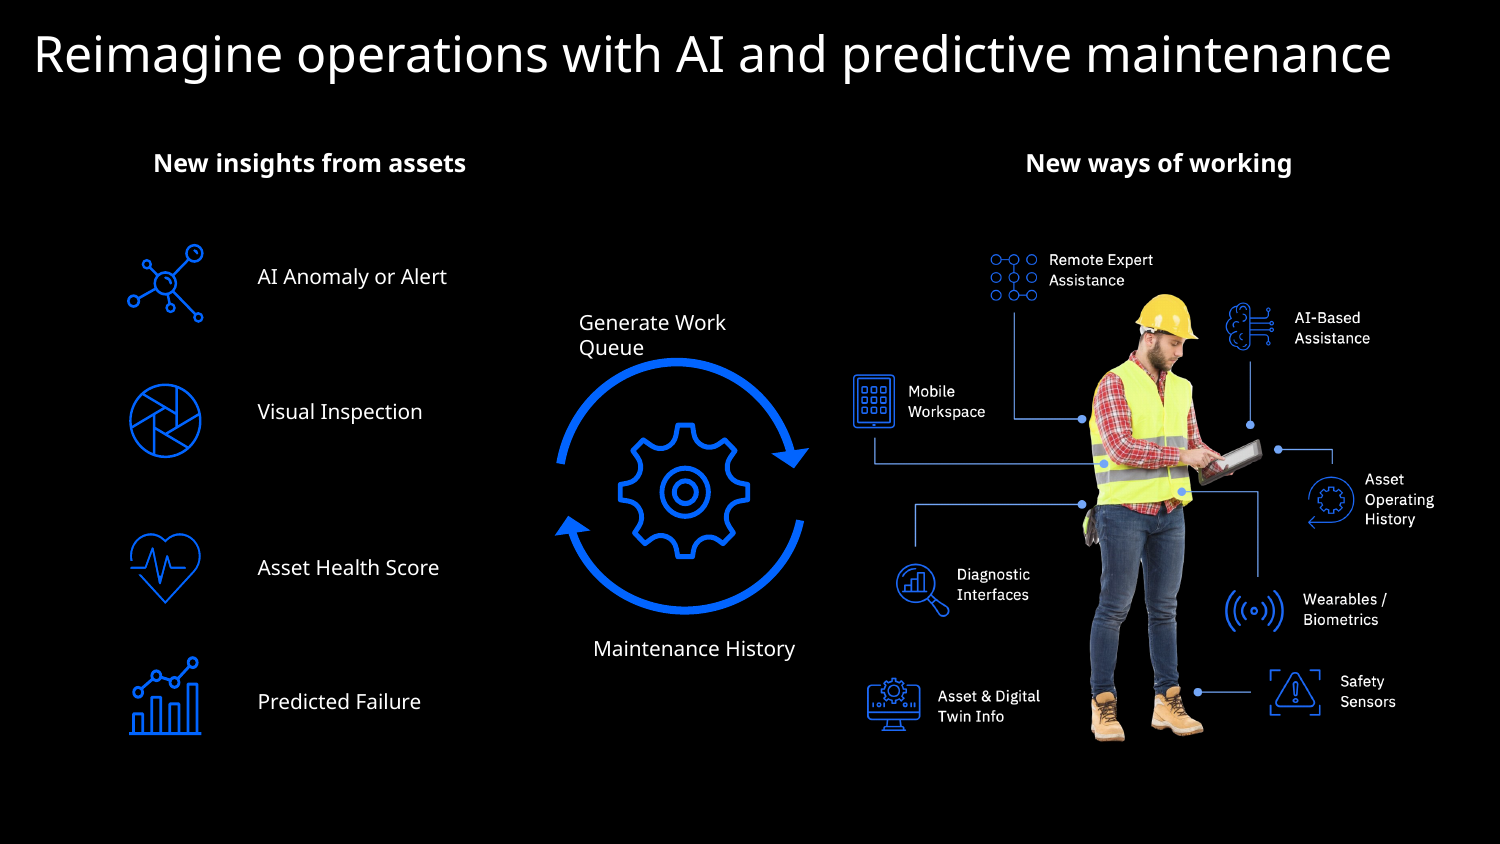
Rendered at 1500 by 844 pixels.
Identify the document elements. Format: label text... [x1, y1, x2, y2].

text_box Predicted Failure [242, 681, 482, 721]
text_box Asset Health Score [242, 547, 482, 588]
title Reimagine operations with AI and predictive maintenance [33, 29, 1422, 135]
text_box Maintenance History [574, 627, 814, 668]
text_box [126, 243, 204, 324]
text_box New ways of working [1010, 140, 1308, 185]
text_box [128, 656, 202, 736]
text_box [129, 383, 202, 459]
picture [823, 243, 1448, 747]
text_box New insights from assets [0, 140, 689, 185]
text_box Visual Inspection [242, 391, 482, 431]
text_box [556, 357, 810, 469]
text_box [554, 515, 805, 615]
text_box Generate Work Queue [564, 302, 803, 368]
text_box AI Anomaly or Alert [242, 256, 482, 296]
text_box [617, 422, 751, 560]
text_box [128, 529, 202, 609]
